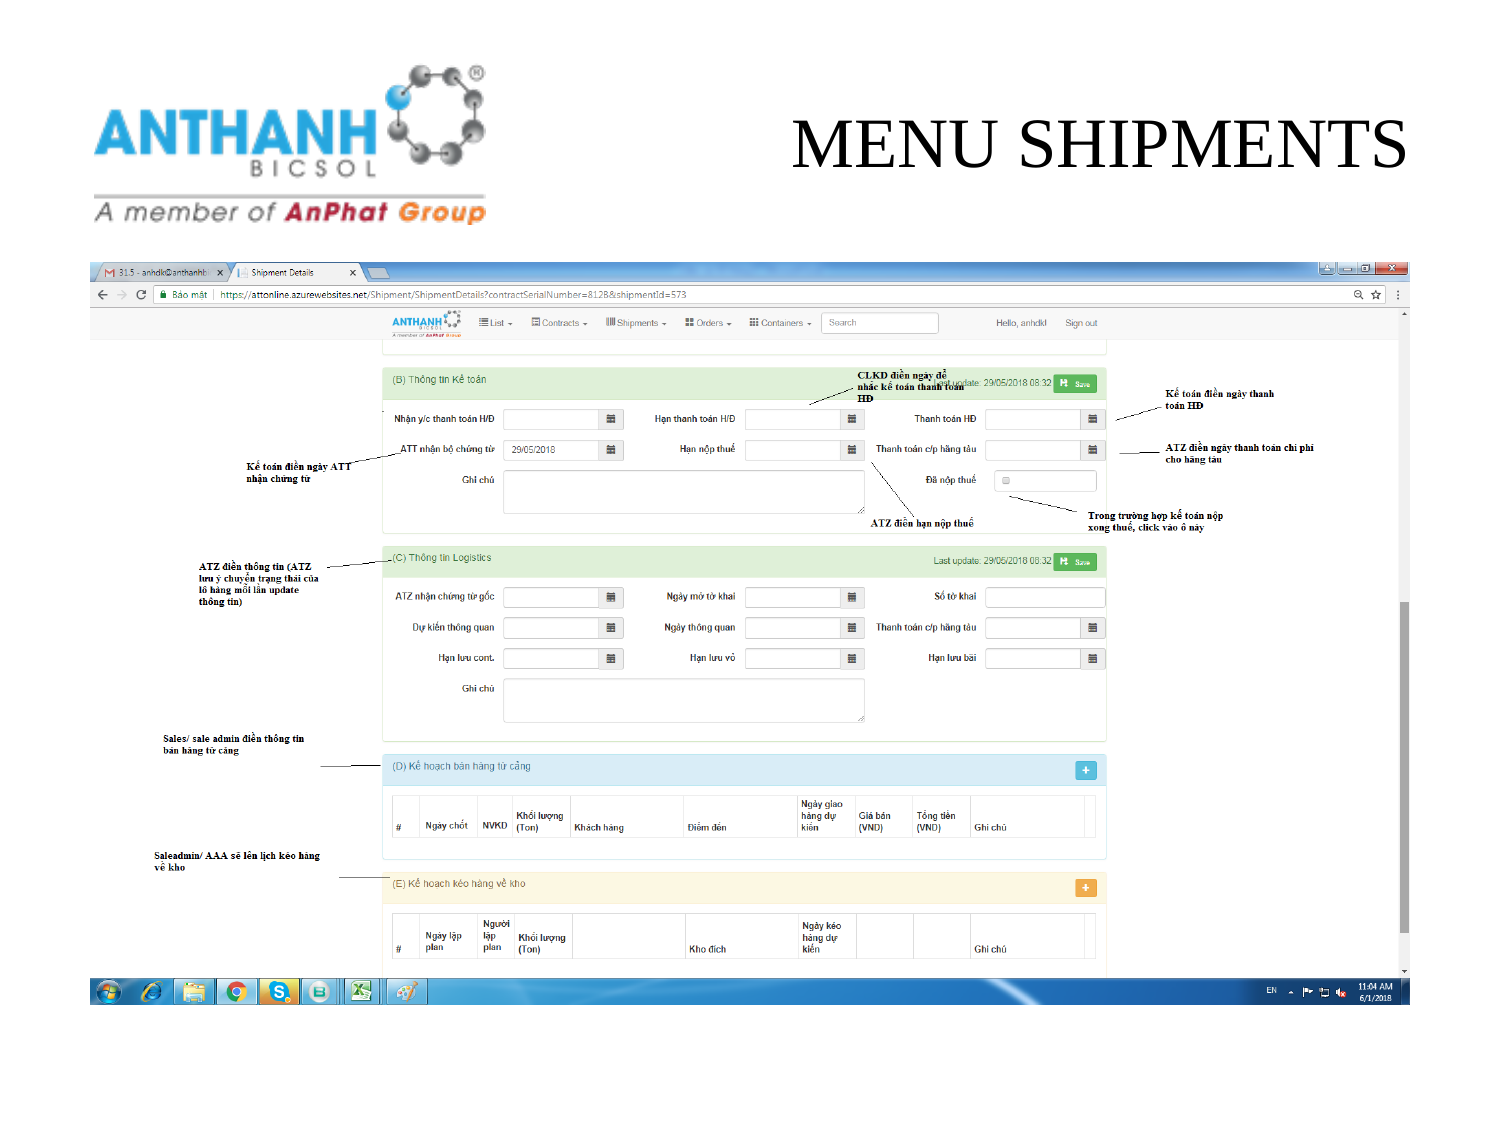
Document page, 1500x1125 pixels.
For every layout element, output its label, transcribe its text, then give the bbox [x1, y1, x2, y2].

picture [94, 62, 486, 226]
title MENU SHIPMENTS [75, 45, 1425, 233]
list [89, 262, 1411, 1006]
